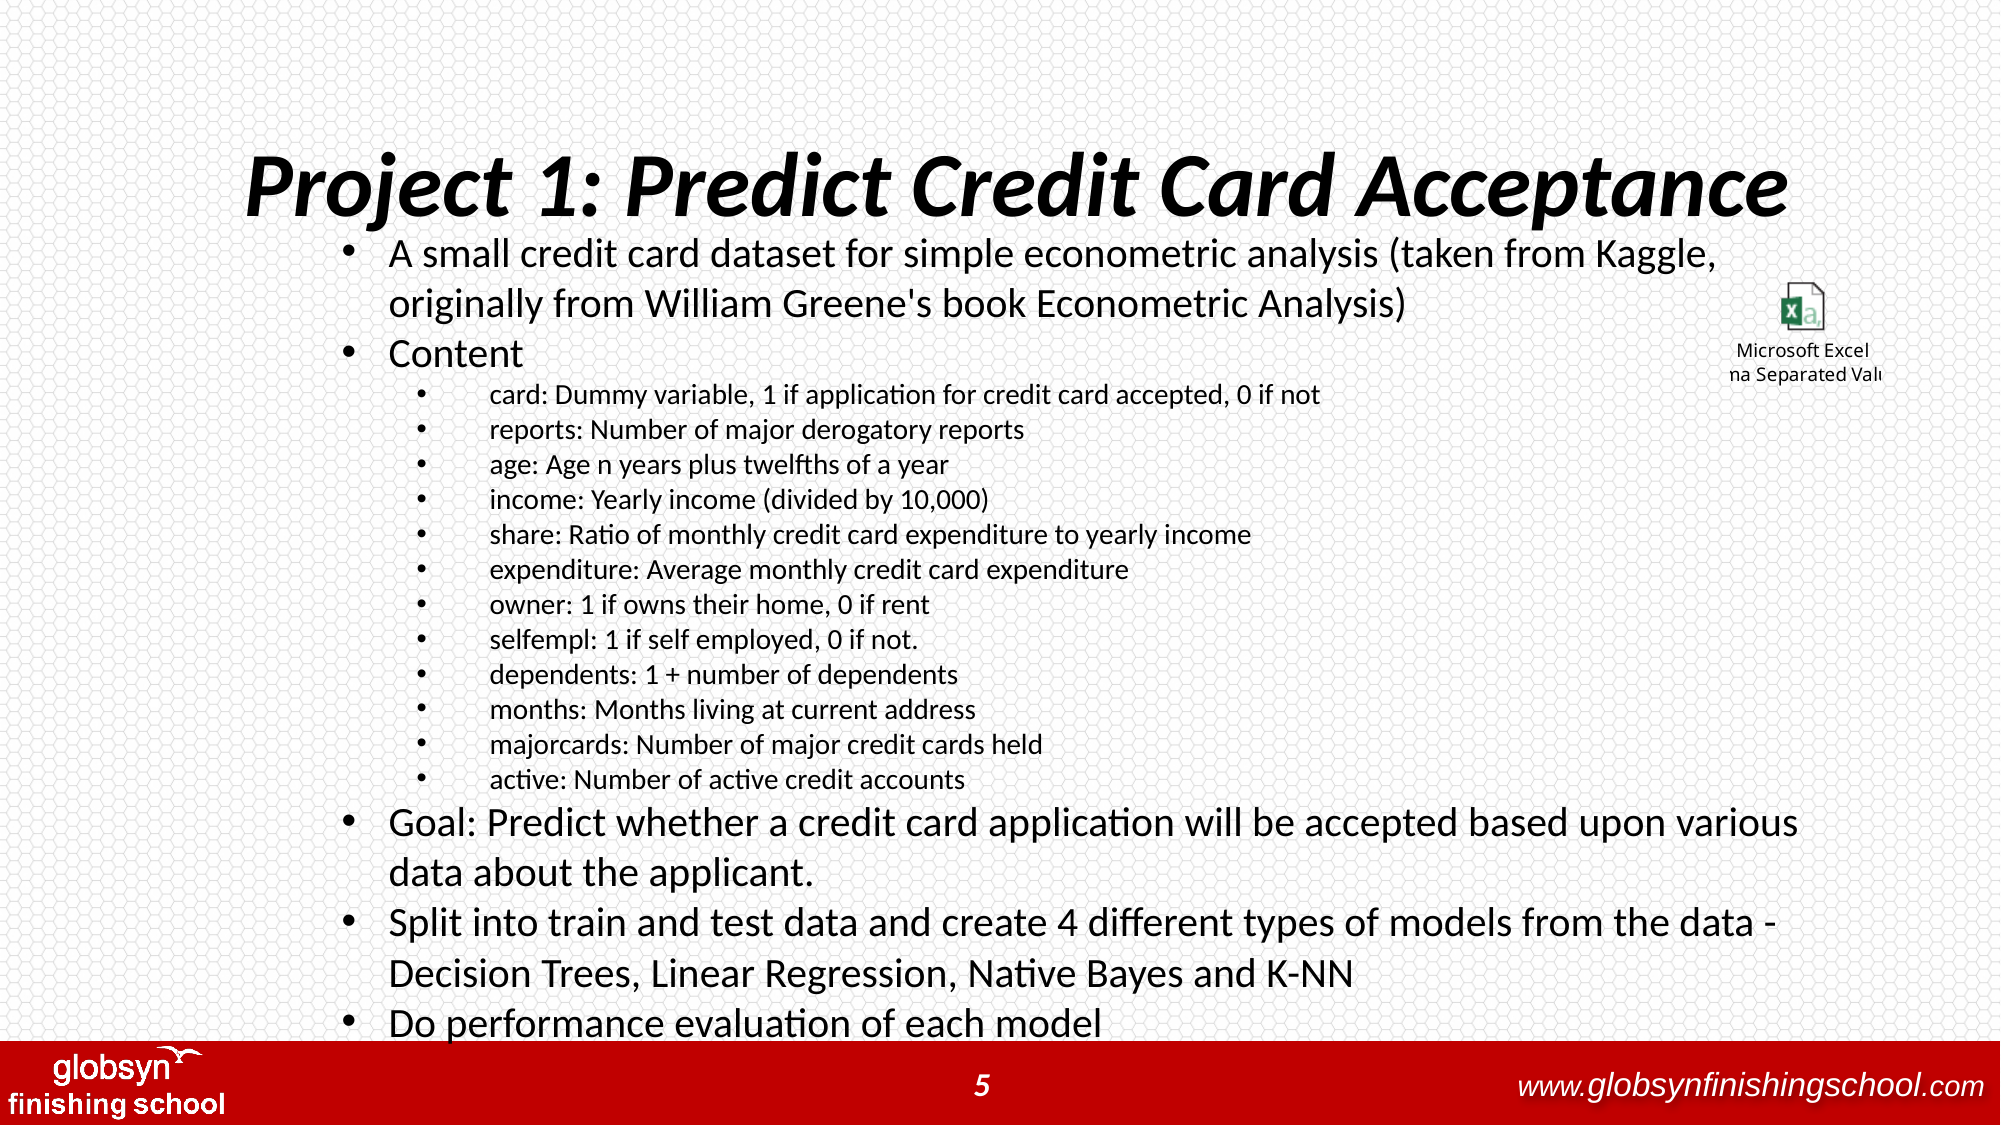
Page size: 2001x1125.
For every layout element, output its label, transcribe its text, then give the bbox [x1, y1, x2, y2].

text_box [1729, 281, 1880, 408]
text_box Project 1: Predict Credit Card Acceptance [111, 117, 1925, 242]
picture [0, 0, 2001, 1125]
text_box A small credit card dataset for simple econometric analysis (taken from Kaggle, originally from William Greene's book Econometric Analysis) Content card: Dummy variable, 1 if application for credit card accepted, 0 if not reports: Number of major derogatory reports age: Age n years plus twelfths of a year income: Yearly income (divided by 10,000) share: Ratio of monthly credit card expenditure to yearly income expenditure: Average monthly credit card expenditure owner: 1 if owns their home, 0 if rent selfempl: 1 if self employed, 0 if not. dependents: 1 + number of dependents months: Months living at current address majorcards: Number of major credit cards held active: Number of active credit accounts Goal: Predict whether a credit card application will be accepted based upon various data about the applicant. Split into train and test data and create 4 different types of models from the data - Decision Trees, Linear Regression, Native Bayes and K-NN Do performance evaluation of each model [326, 218, 1889, 1053]
